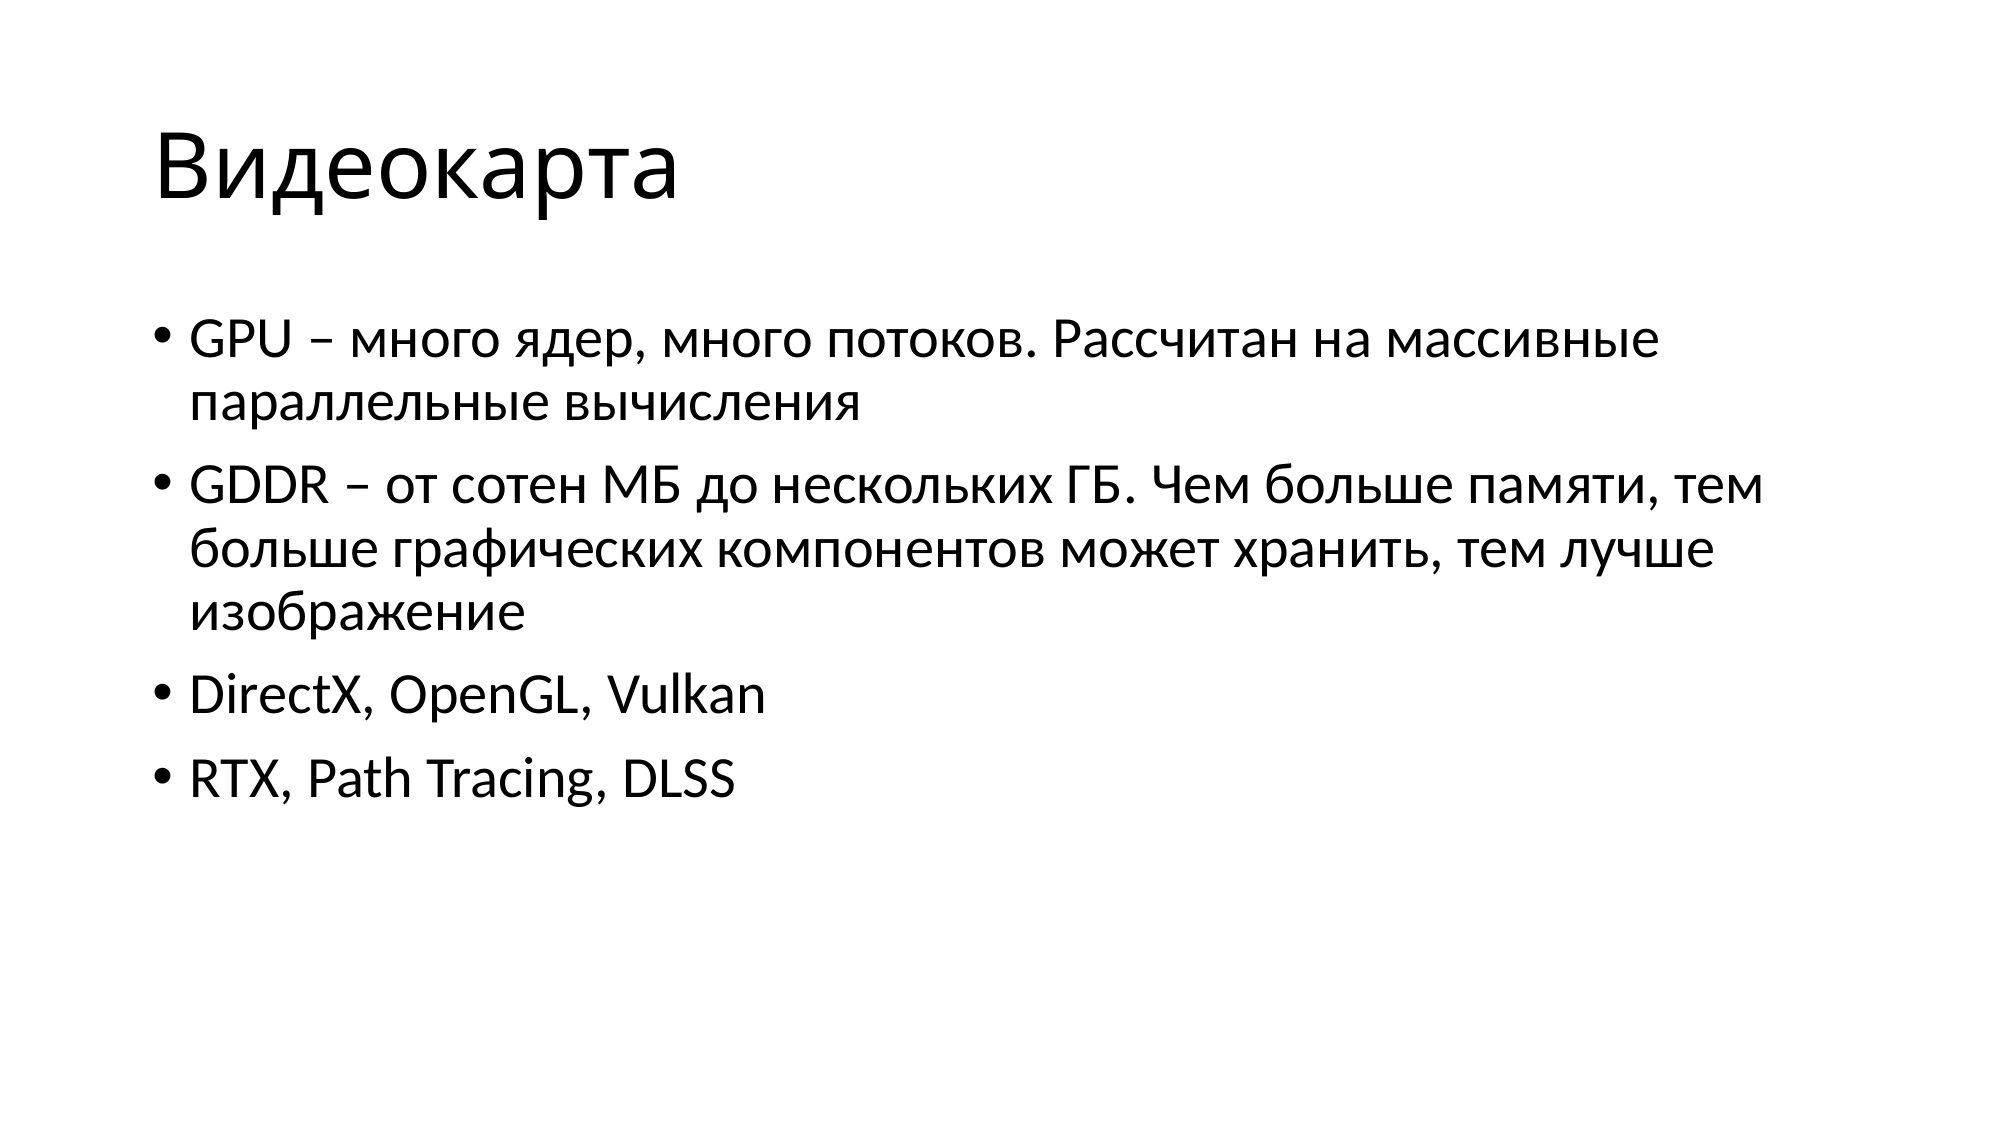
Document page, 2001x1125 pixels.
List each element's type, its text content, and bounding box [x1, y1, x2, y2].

list GPU – много ядер, много потоков. Рассчитан на массивные параллельные вычисления GDDR – от сотен МБ до нескольких ГБ. Чем больше памяти, тем больше графических компонентов может хранить, тем лучше изображение DirectX, OpenGL, Vulkan RTX, Path Tracing, DLSS [137, 299, 1863, 1014]
title Видеокарта [137, 59, 1863, 278]
